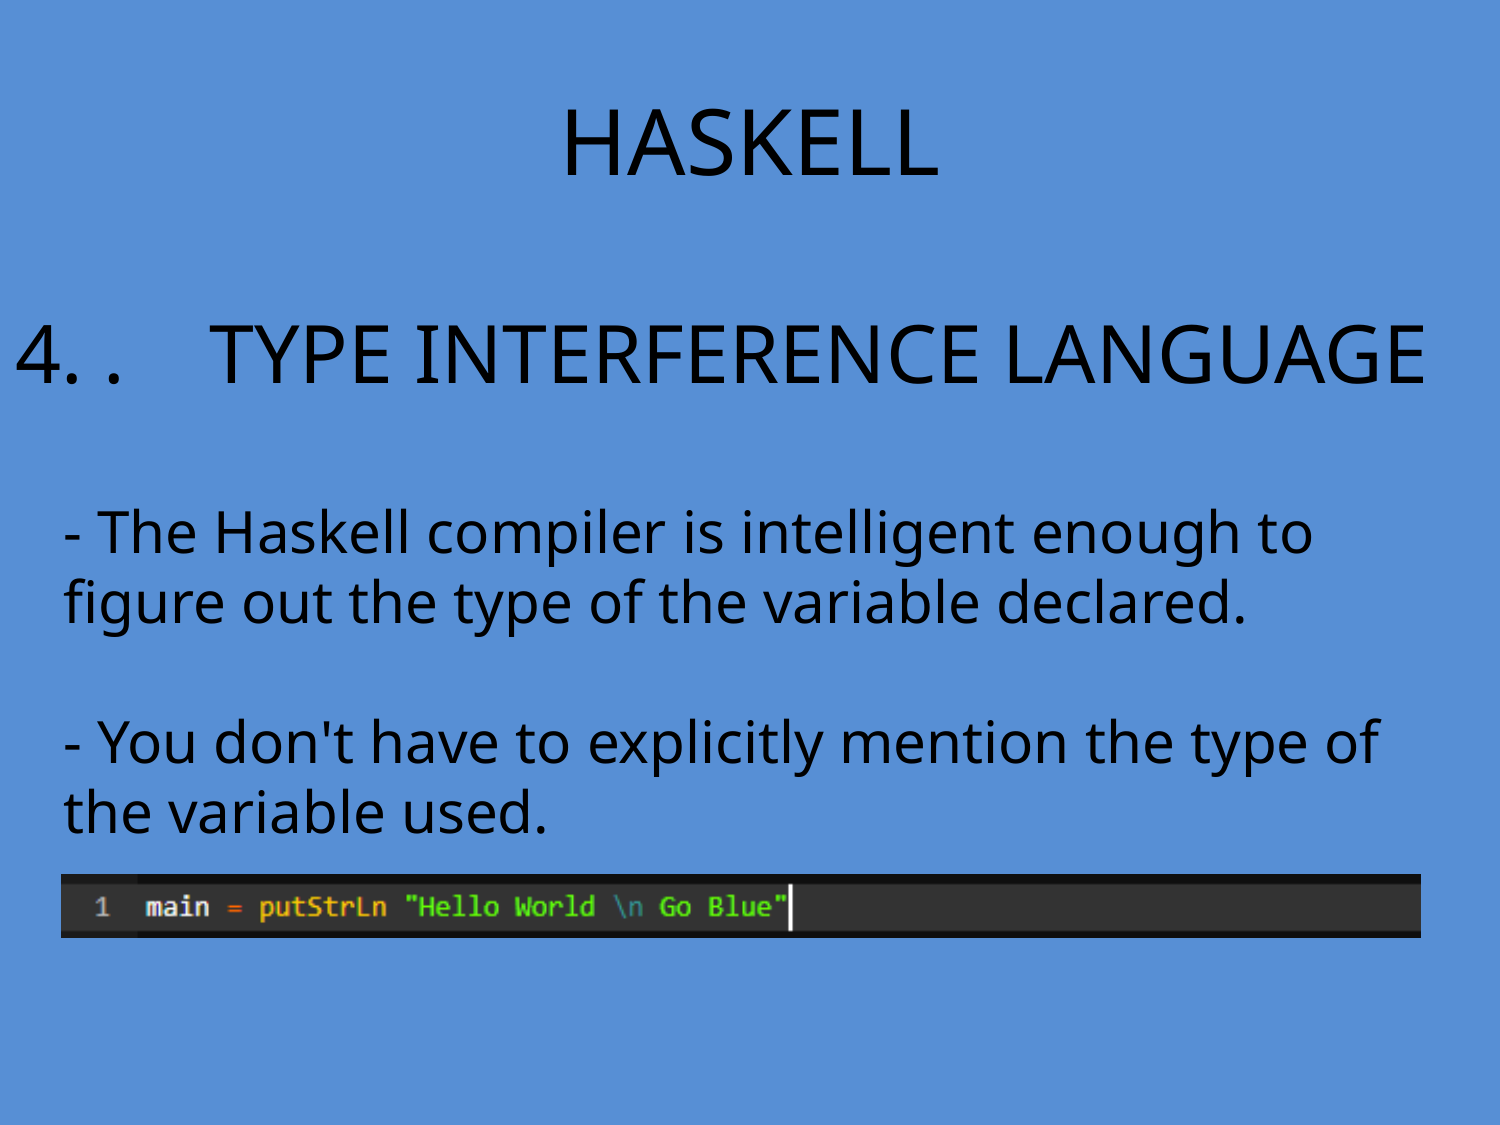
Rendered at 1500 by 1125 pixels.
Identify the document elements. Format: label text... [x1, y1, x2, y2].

title HASKELL [75, 45, 1425, 233]
text_box - The Haskell compiler is intelligent enough to figure out the type of the variable declared. - You don't have to explicitly mention the type of the variable used. [48, 487, 1399, 853]
text_box 4. . TYPE INTERFERENCE LANGUAGE [0, 257, 1500, 445]
picture [61, 874, 1421, 938]
